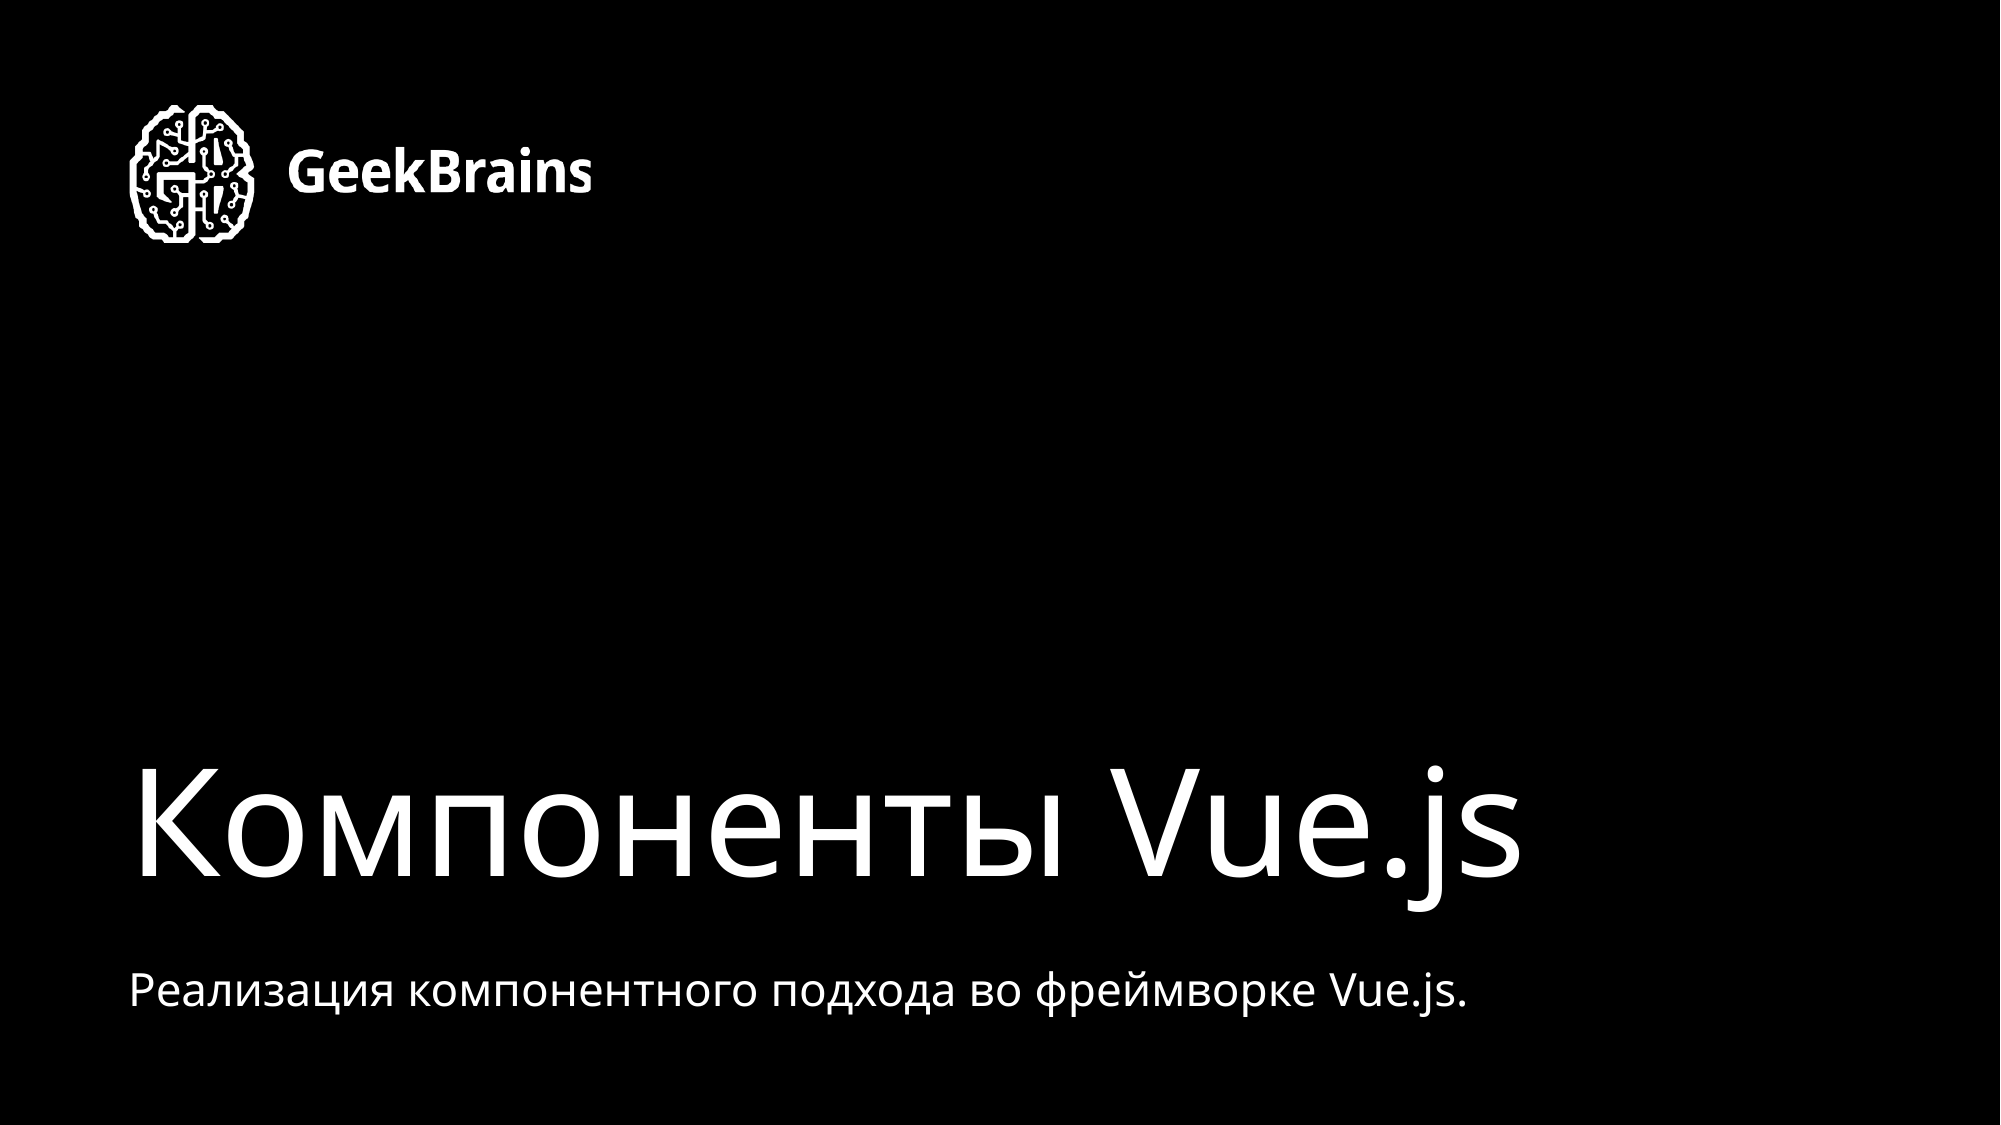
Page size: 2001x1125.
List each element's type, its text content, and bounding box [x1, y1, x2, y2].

picture [129, 105, 591, 243]
title Компоненты Vue.js [113, 493, 1596, 921]
list Реализация компонентного подхода во фреймворке Vue.js. [113, 947, 1741, 1030]
